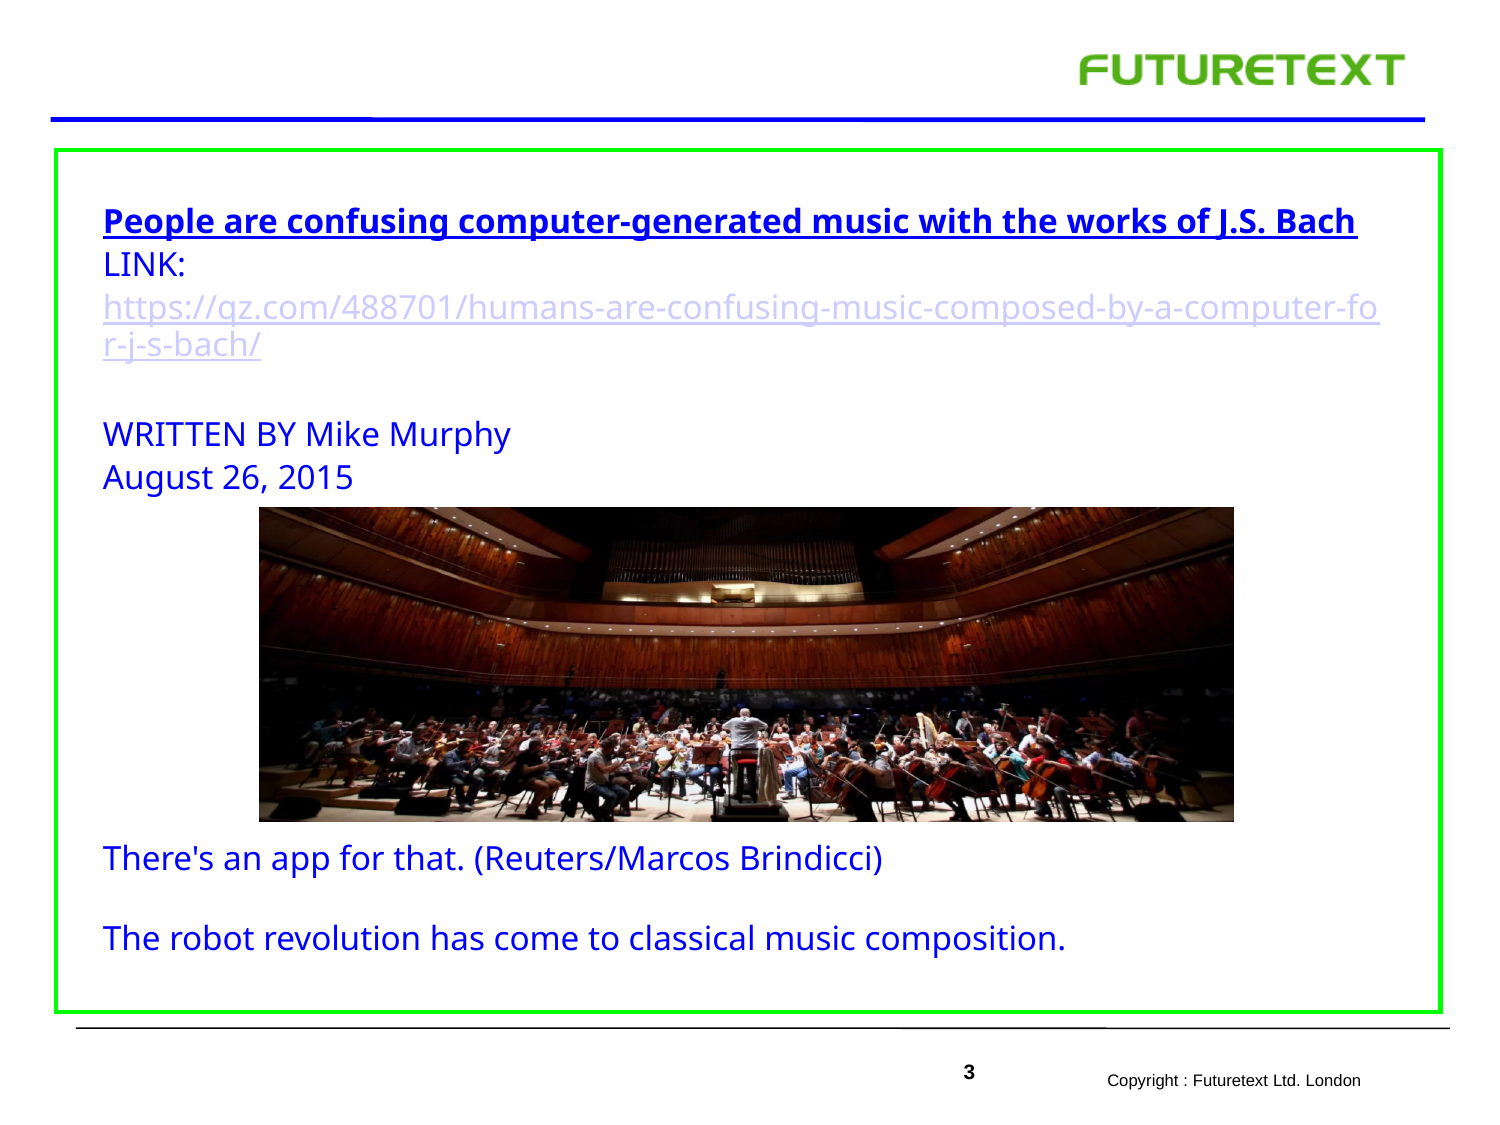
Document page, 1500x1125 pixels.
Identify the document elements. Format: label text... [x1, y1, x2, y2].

text_box People are confusing computer-generated music with the works of J.S. Bach LINK: https://qz.com/488701/humans-are-confusing-music-composed-by-a-computer-for-j-s-bach/ WRITTEN BY Mike Murphy August 26, 2015 There's an app for that. (Reuters/Marcos Brindicci) The robot revolution has come to classical music composition. [88, 190, 1405, 1011]
picture [1064, 44, 1416, 98]
picture [259, 507, 1234, 822]
text_box [56, 149, 1441, 1012]
text_box 3 [891, 1051, 1048, 1101]
